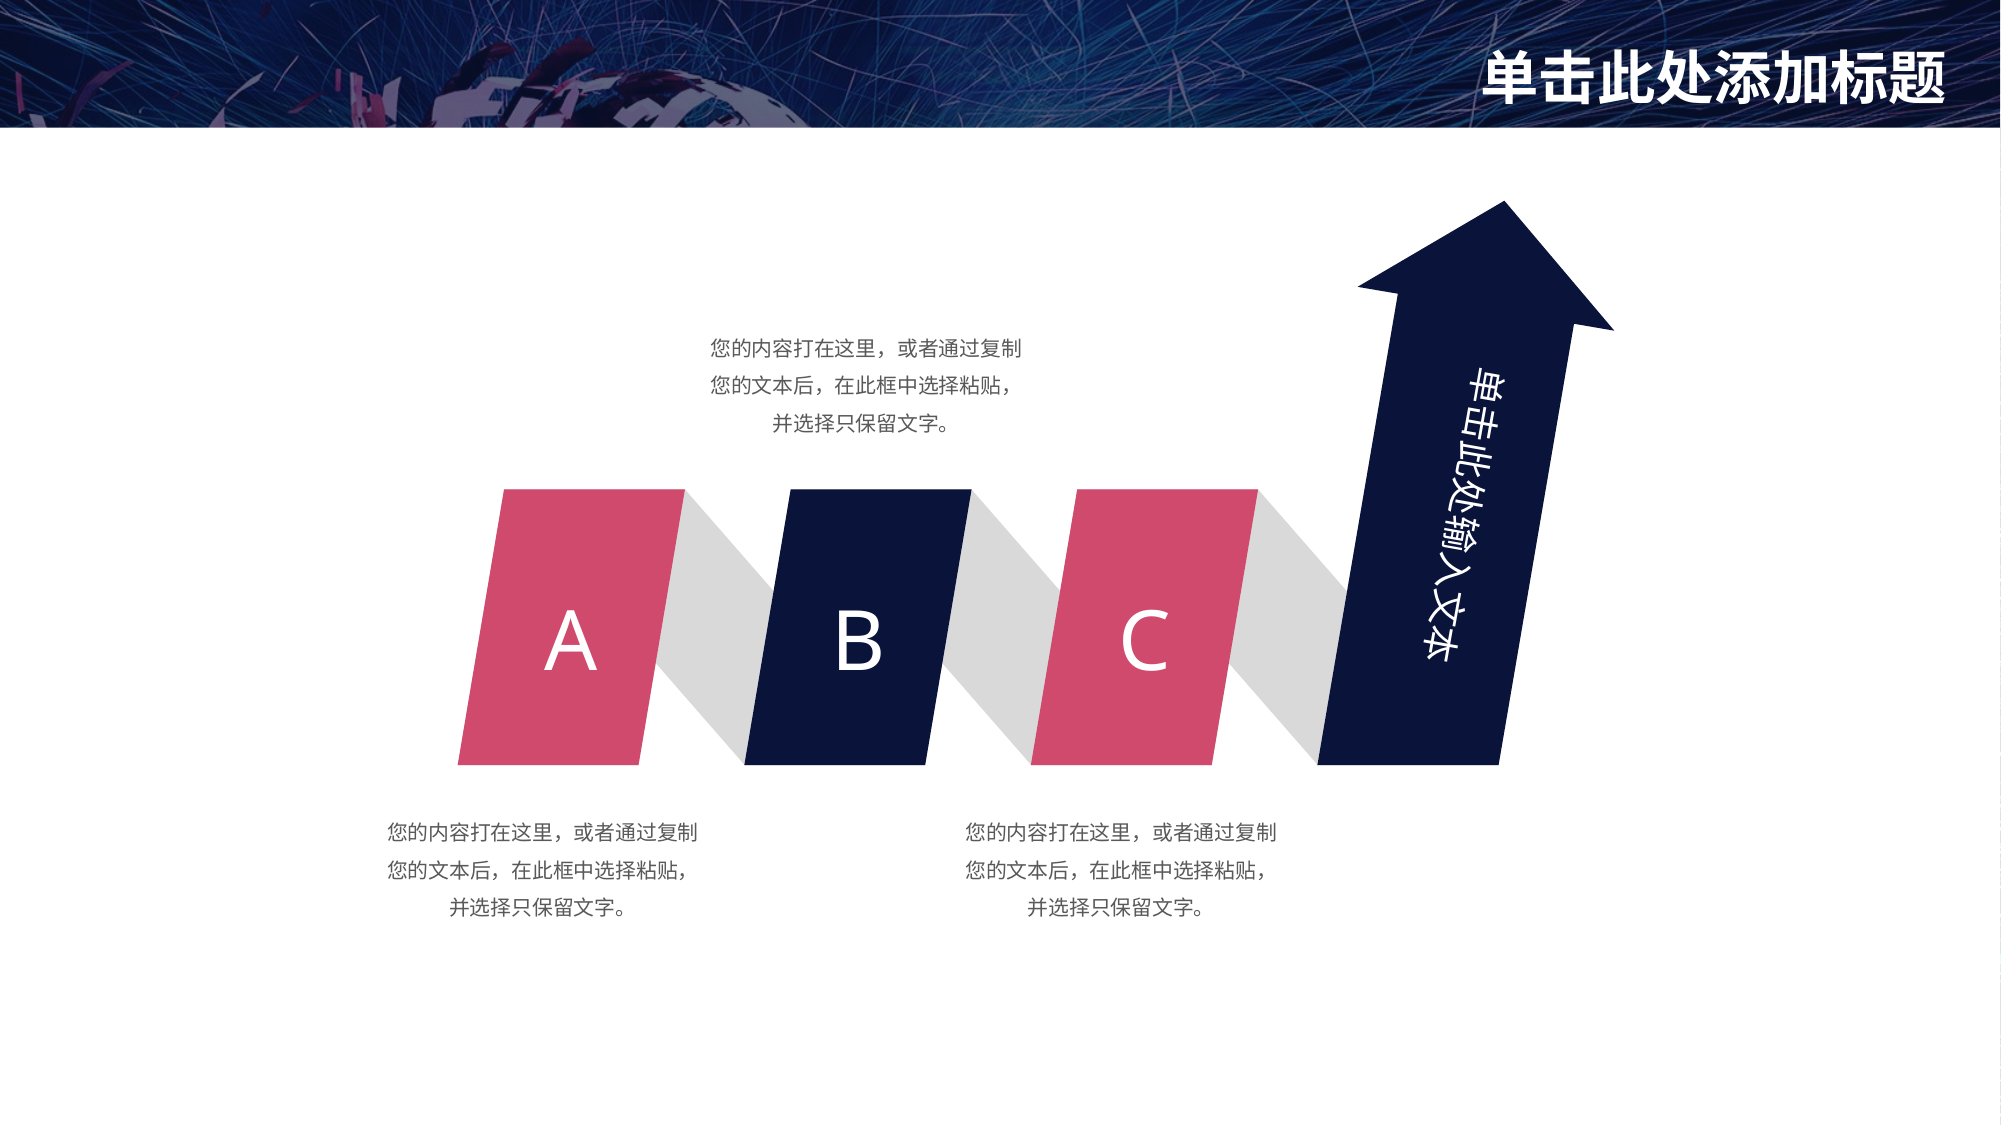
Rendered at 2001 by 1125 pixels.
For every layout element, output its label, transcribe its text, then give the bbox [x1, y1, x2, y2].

text_box [943, 490, 1060, 764]
text_box A [457, 489, 685, 766]
text_box 您的内容打在这里，或者通过复制您的文本后，在此框中选择粘贴，并选择只保留文字。 [948, 799, 1294, 928]
title 单击此处添加标题 [236, 33, 1962, 128]
text_box C [1030, 489, 1259, 766]
text_box 单击此处输入文本 [1392, 345, 1524, 672]
text_box [1317, 200, 1615, 766]
text_box [1229, 490, 1347, 765]
text_box B [744, 489, 972, 766]
text_box 您的内容打在这里，或者通过复制您的文本后，在此框中选择粘贴，并选择只保留文字。 [370, 799, 715, 928]
text_box 您的内容打在这里，或者通过复制您的文本后，在此框中选择粘贴，并选择只保留文字。 [693, 315, 1039, 443]
text_box [656, 489, 773, 765]
